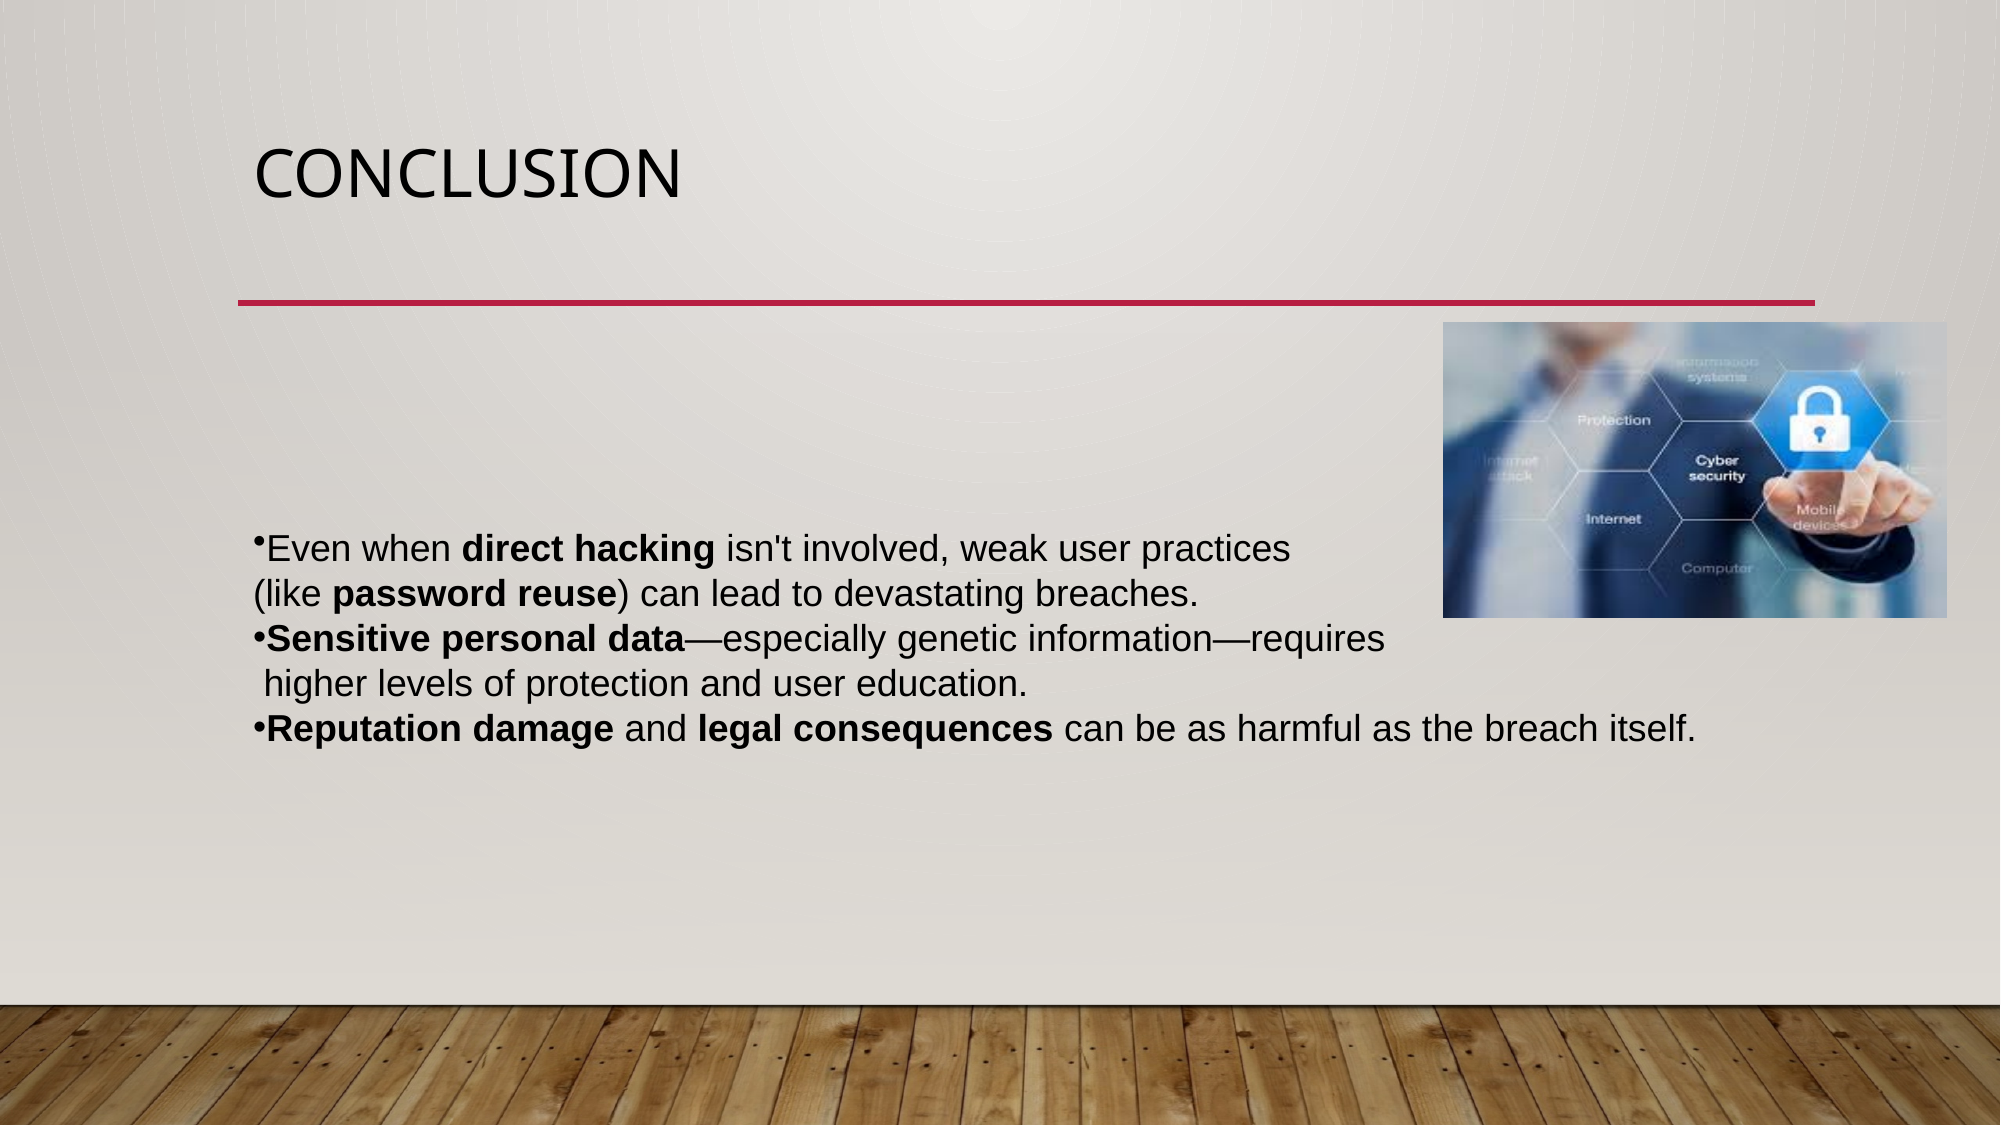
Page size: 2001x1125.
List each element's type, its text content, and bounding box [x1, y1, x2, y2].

list Even when direct hacking isn't involved, weak user practices (like password reuse) can lead to devastating breaches. Sensitive personal data—especially genetic information—requires higher levels of protection and user education. Reputation damage and legal consequences can be as harmful as the breach itself. [238, 287, 1738, 940]
title Conclusion [238, 131, 1814, 305]
picture [1443, 321, 1947, 618]
picture [0, 1005, 2000, 1125]
